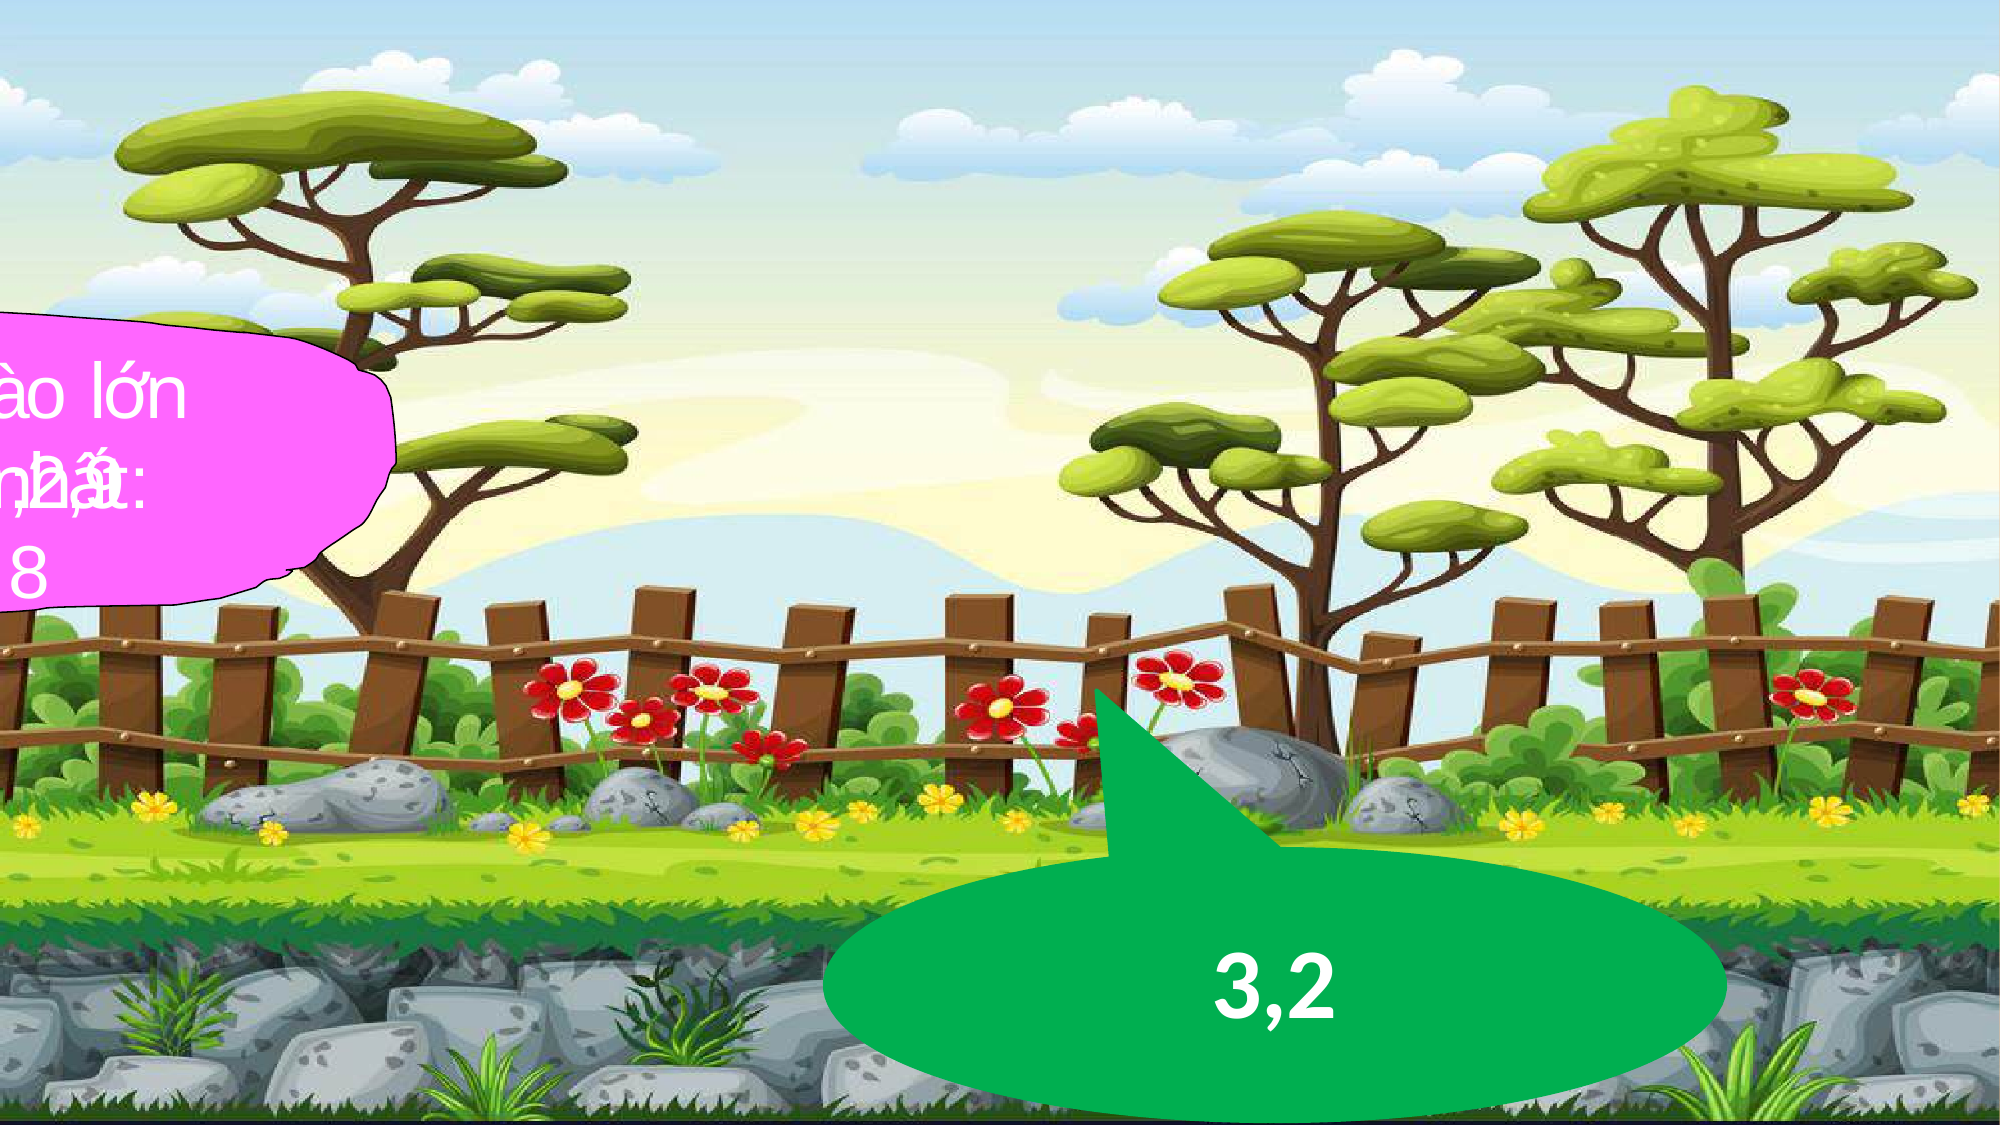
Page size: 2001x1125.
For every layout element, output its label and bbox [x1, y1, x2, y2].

text_box [0, 0, 2000, 1125]
text_box [822, 688, 1728, 1124]
